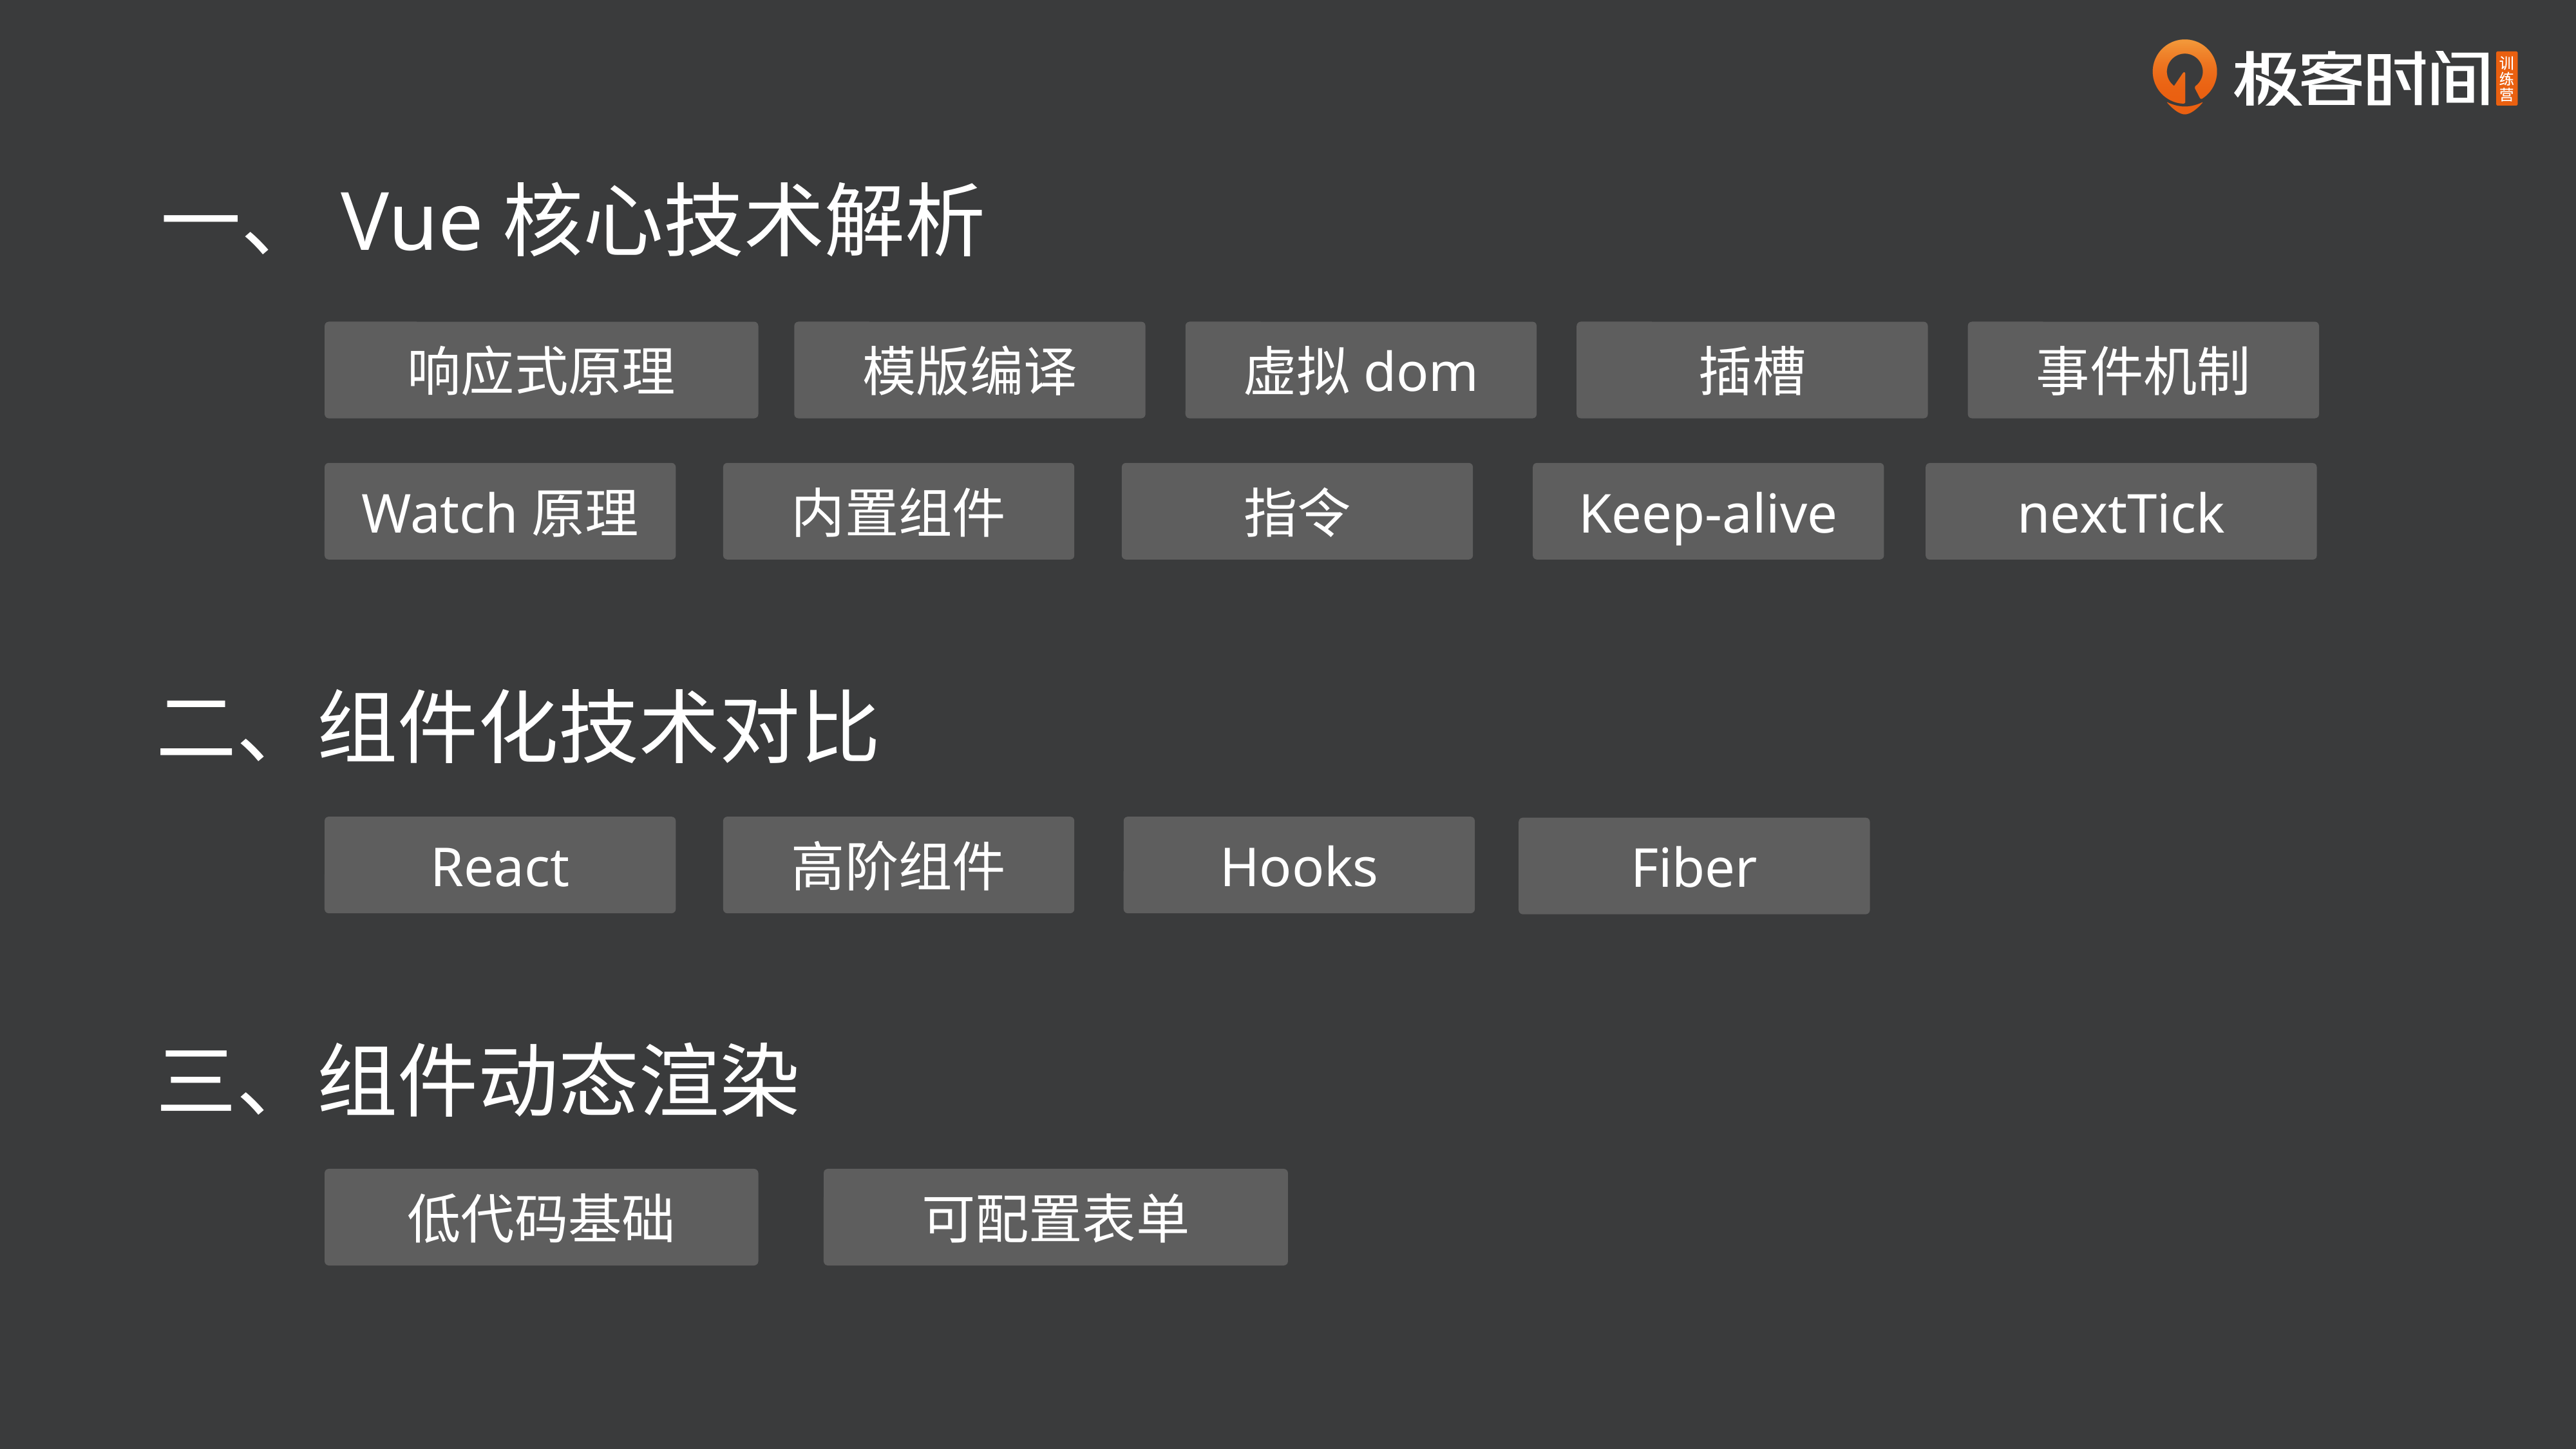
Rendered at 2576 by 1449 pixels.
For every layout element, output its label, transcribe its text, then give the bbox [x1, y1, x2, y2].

text_box 可配置表单 [823, 1168, 1288, 1266]
text_box 低代码基础 [325, 1168, 759, 1266]
text_box Hooks [1123, 817, 1475, 914]
text_box 高阶组件 [723, 817, 1075, 914]
text_box Keep-alive [1533, 462, 1884, 560]
text_box nextTick [1926, 462, 2317, 560]
text_box 响应式原理 [325, 321, 759, 419]
picture [2102, 10, 2576, 147]
text_box 一、Vue核心技术解析 [155, 169, 1113, 267]
text_box Watch原理 [324, 462, 676, 560]
text_box 二、组件化技术对比 [151, 676, 920, 773]
text_box 内置组件 [723, 462, 1075, 560]
text_box React [324, 817, 676, 914]
text_box 虚拟dom [1185, 321, 1537, 419]
text_box 指令 [1121, 462, 1473, 560]
text_box Fiber [1519, 817, 1870, 914]
text_box 三、组件动态渲染 [151, 1030, 920, 1127]
text_box 插槽 [1577, 321, 1928, 419]
text_box 事件机制 [1967, 321, 2320, 419]
text_box 模版编译 [794, 321, 1146, 419]
